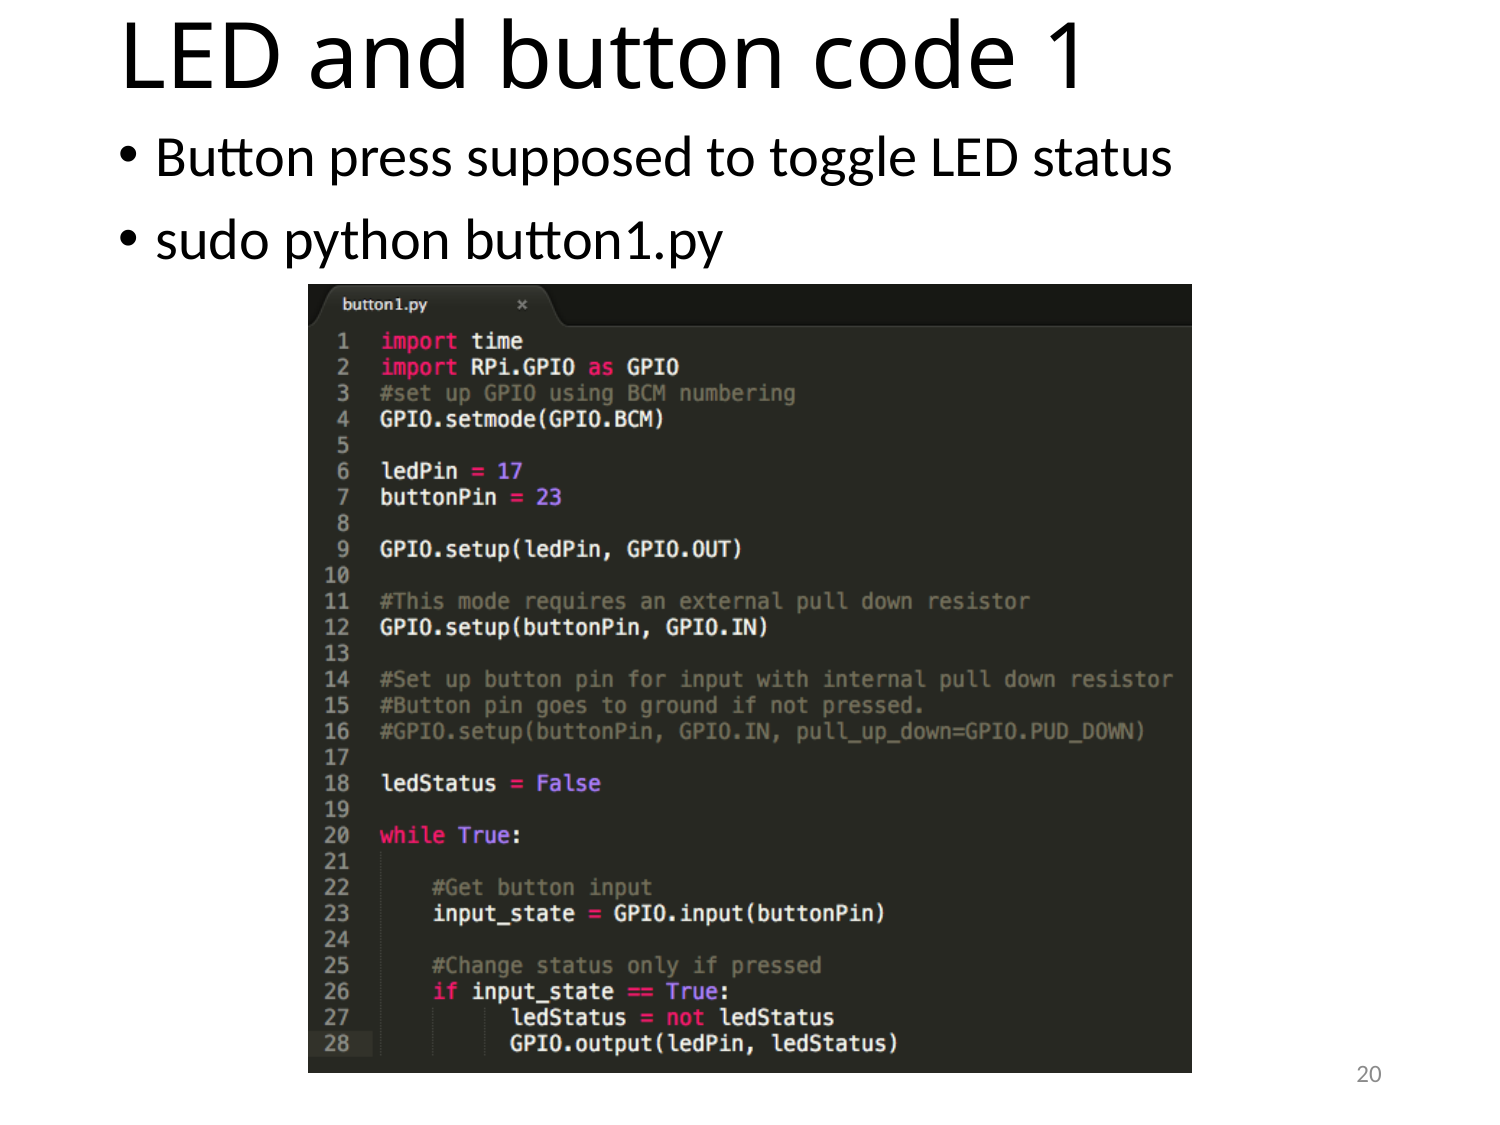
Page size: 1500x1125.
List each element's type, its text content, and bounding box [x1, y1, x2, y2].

title LED and button code 1 [103, 0, 1397, 118]
slide_number 20 [1059, 1042, 1397, 1103]
picture [308, 284, 1192, 1073]
list Button press supposed to toggle LED status sudo python button1.py [103, 118, 1397, 1043]
